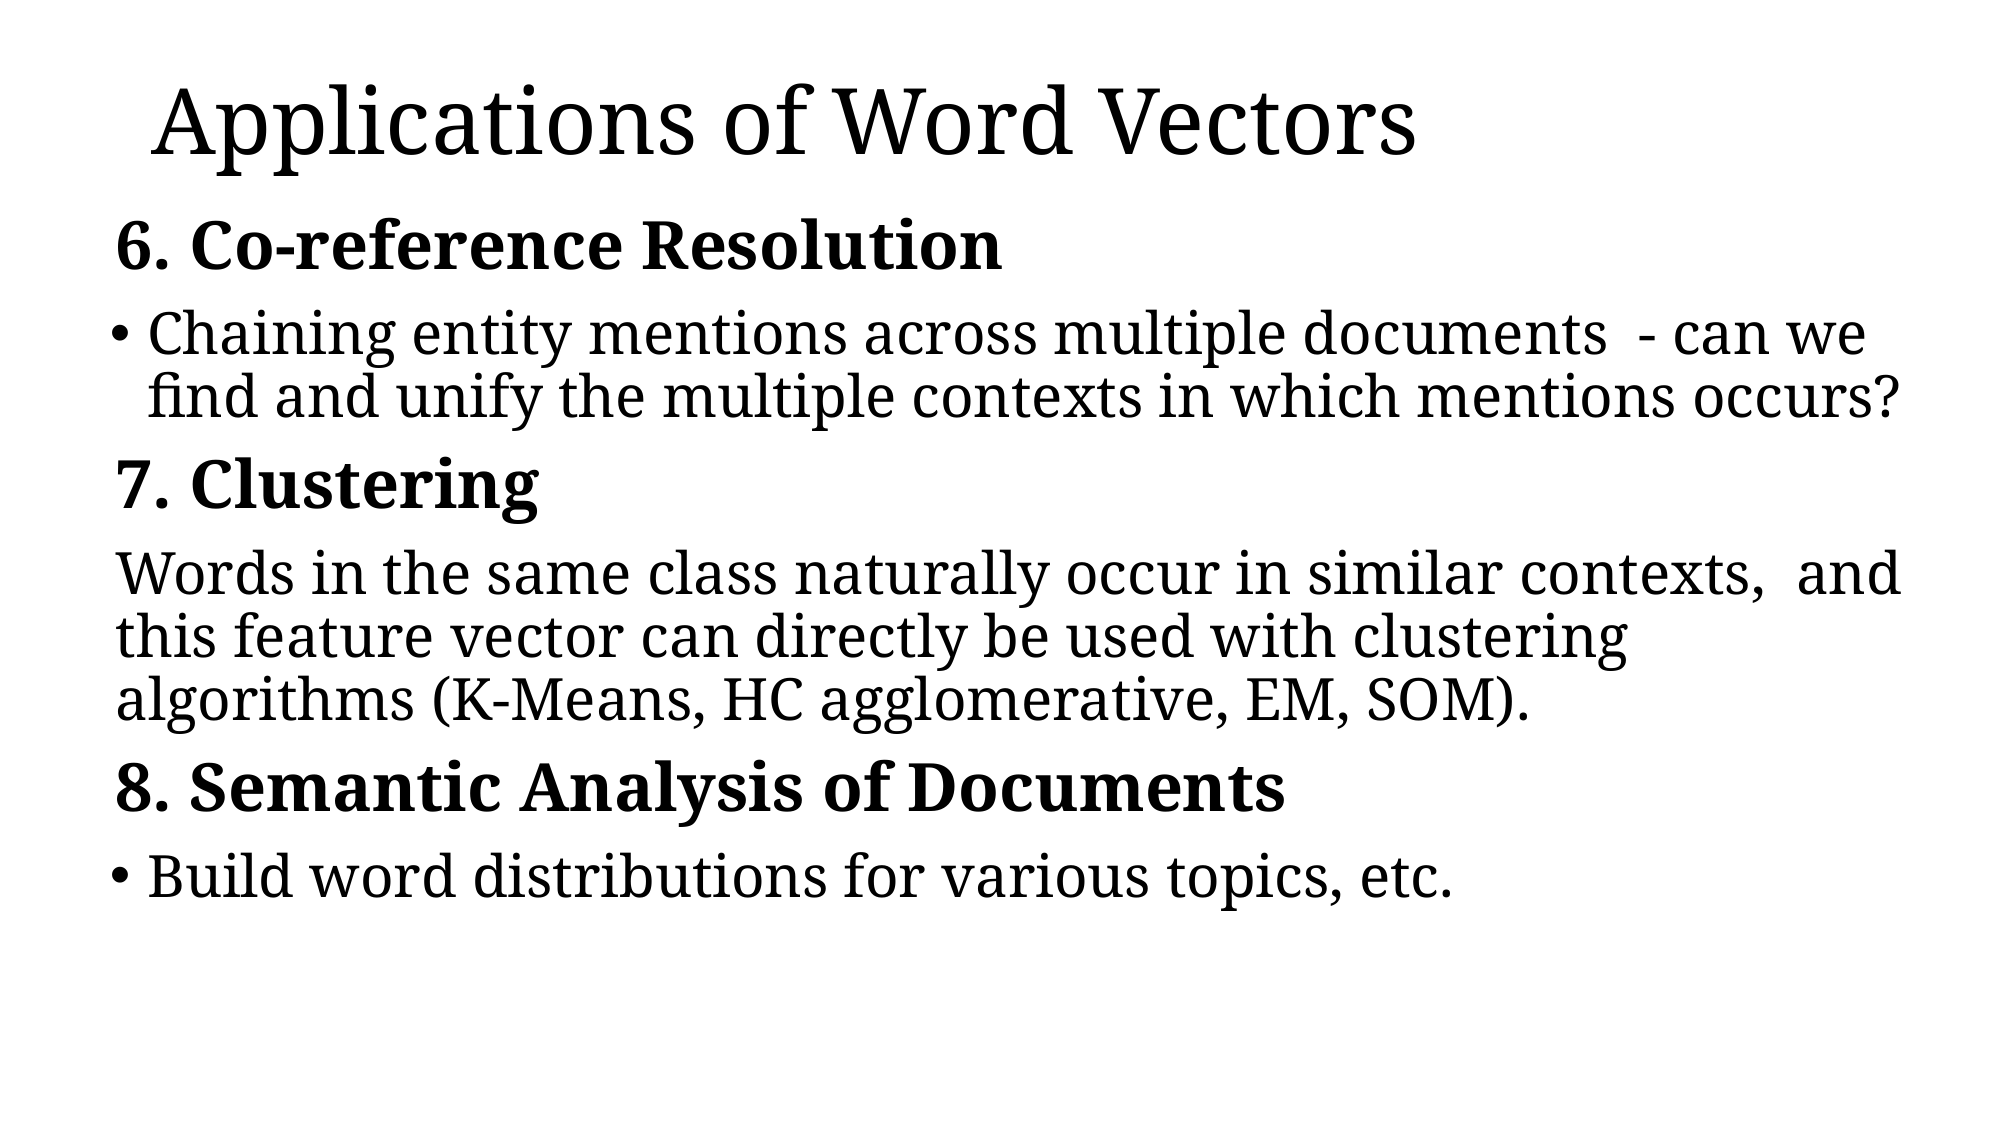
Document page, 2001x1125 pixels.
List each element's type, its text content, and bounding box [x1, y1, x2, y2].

list 6. Co-reference Resolution Chaining entity mentions across multiple documents - can we find and unify the multiple contexts in which mentions occurs? 7. Clustering Words in the same class naturally occur in similar contexts, and this feature vector can directly be used with clustering algorithms (K-Means, HC agglomerative, EM, SOM). 8. Semantic Analysis of Documents Build word distributions for various topics, etc. [94, 204, 1945, 962]
title Applications of Word Vectors [136, 45, 1835, 204]
